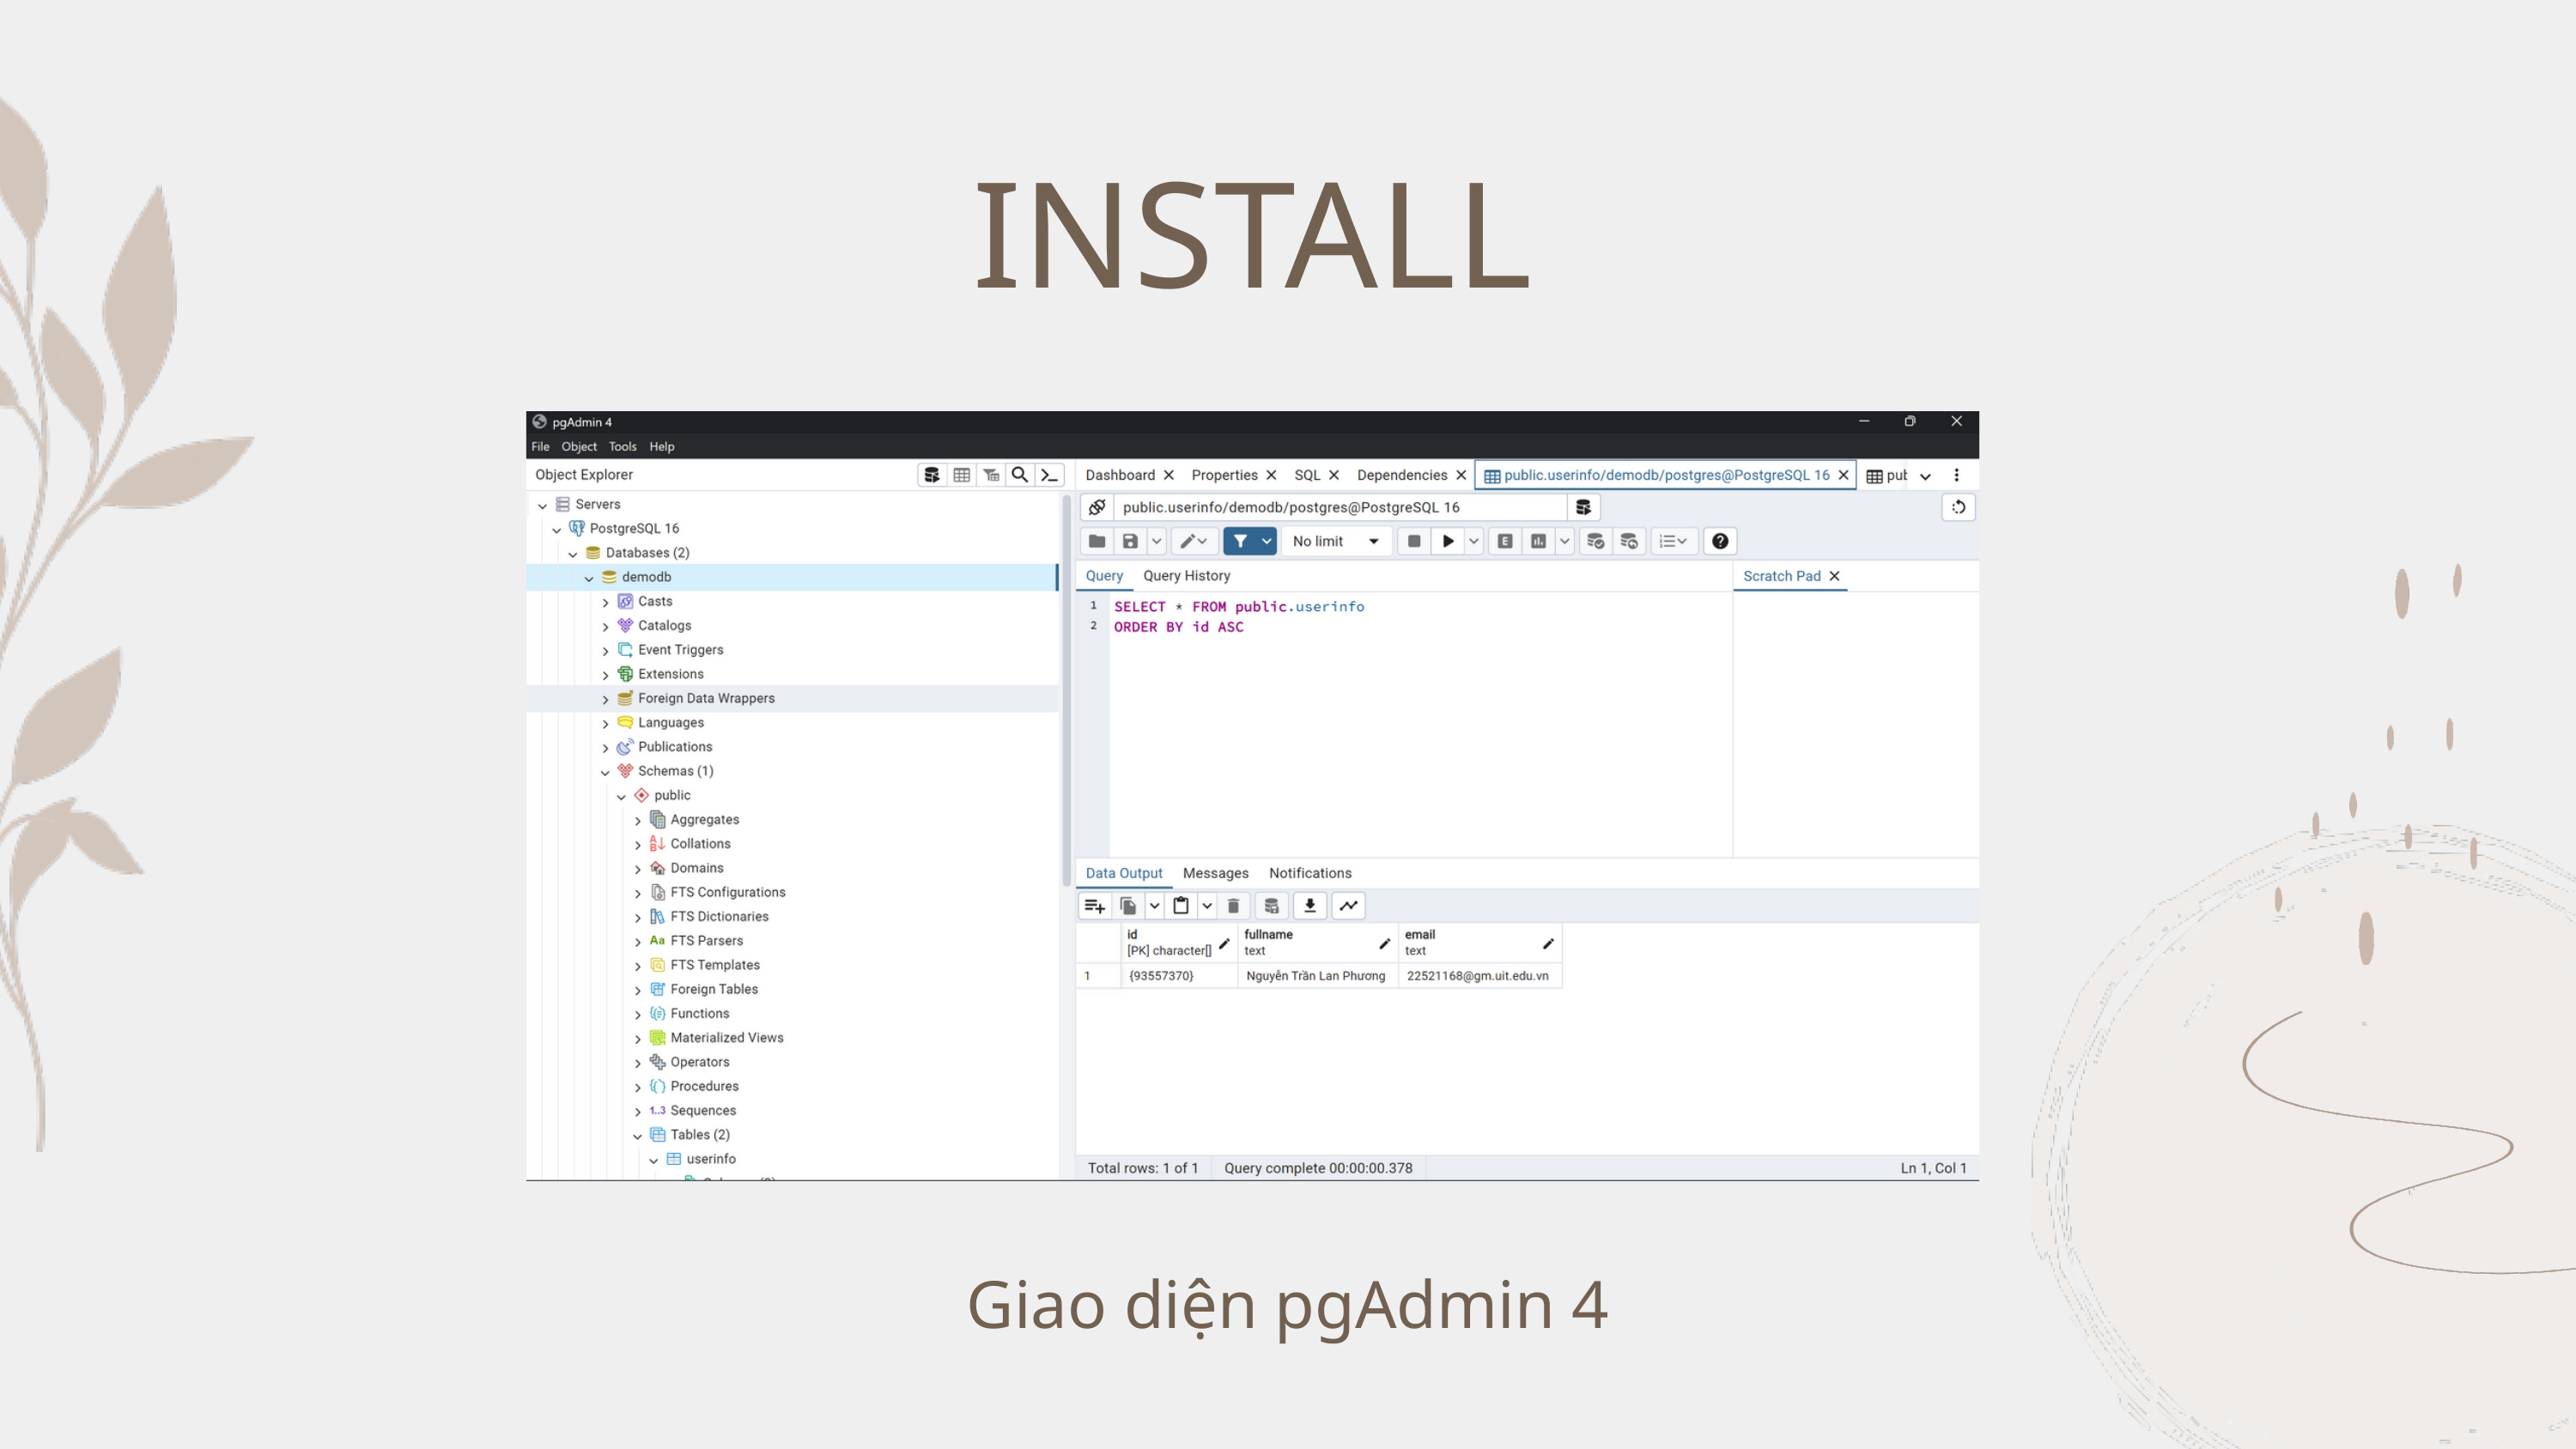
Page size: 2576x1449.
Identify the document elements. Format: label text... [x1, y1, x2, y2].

text_box INSTALL [936, 112, 1570, 318]
picture [2275, 556, 2477, 650]
text_box [526, 411, 1980, 1182]
text_box [0, 41, 255, 1152]
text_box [1936, 650, 2576, 1449]
text_box Giao diện pgAdmin 4 [272, 1249, 1932, 1342]
